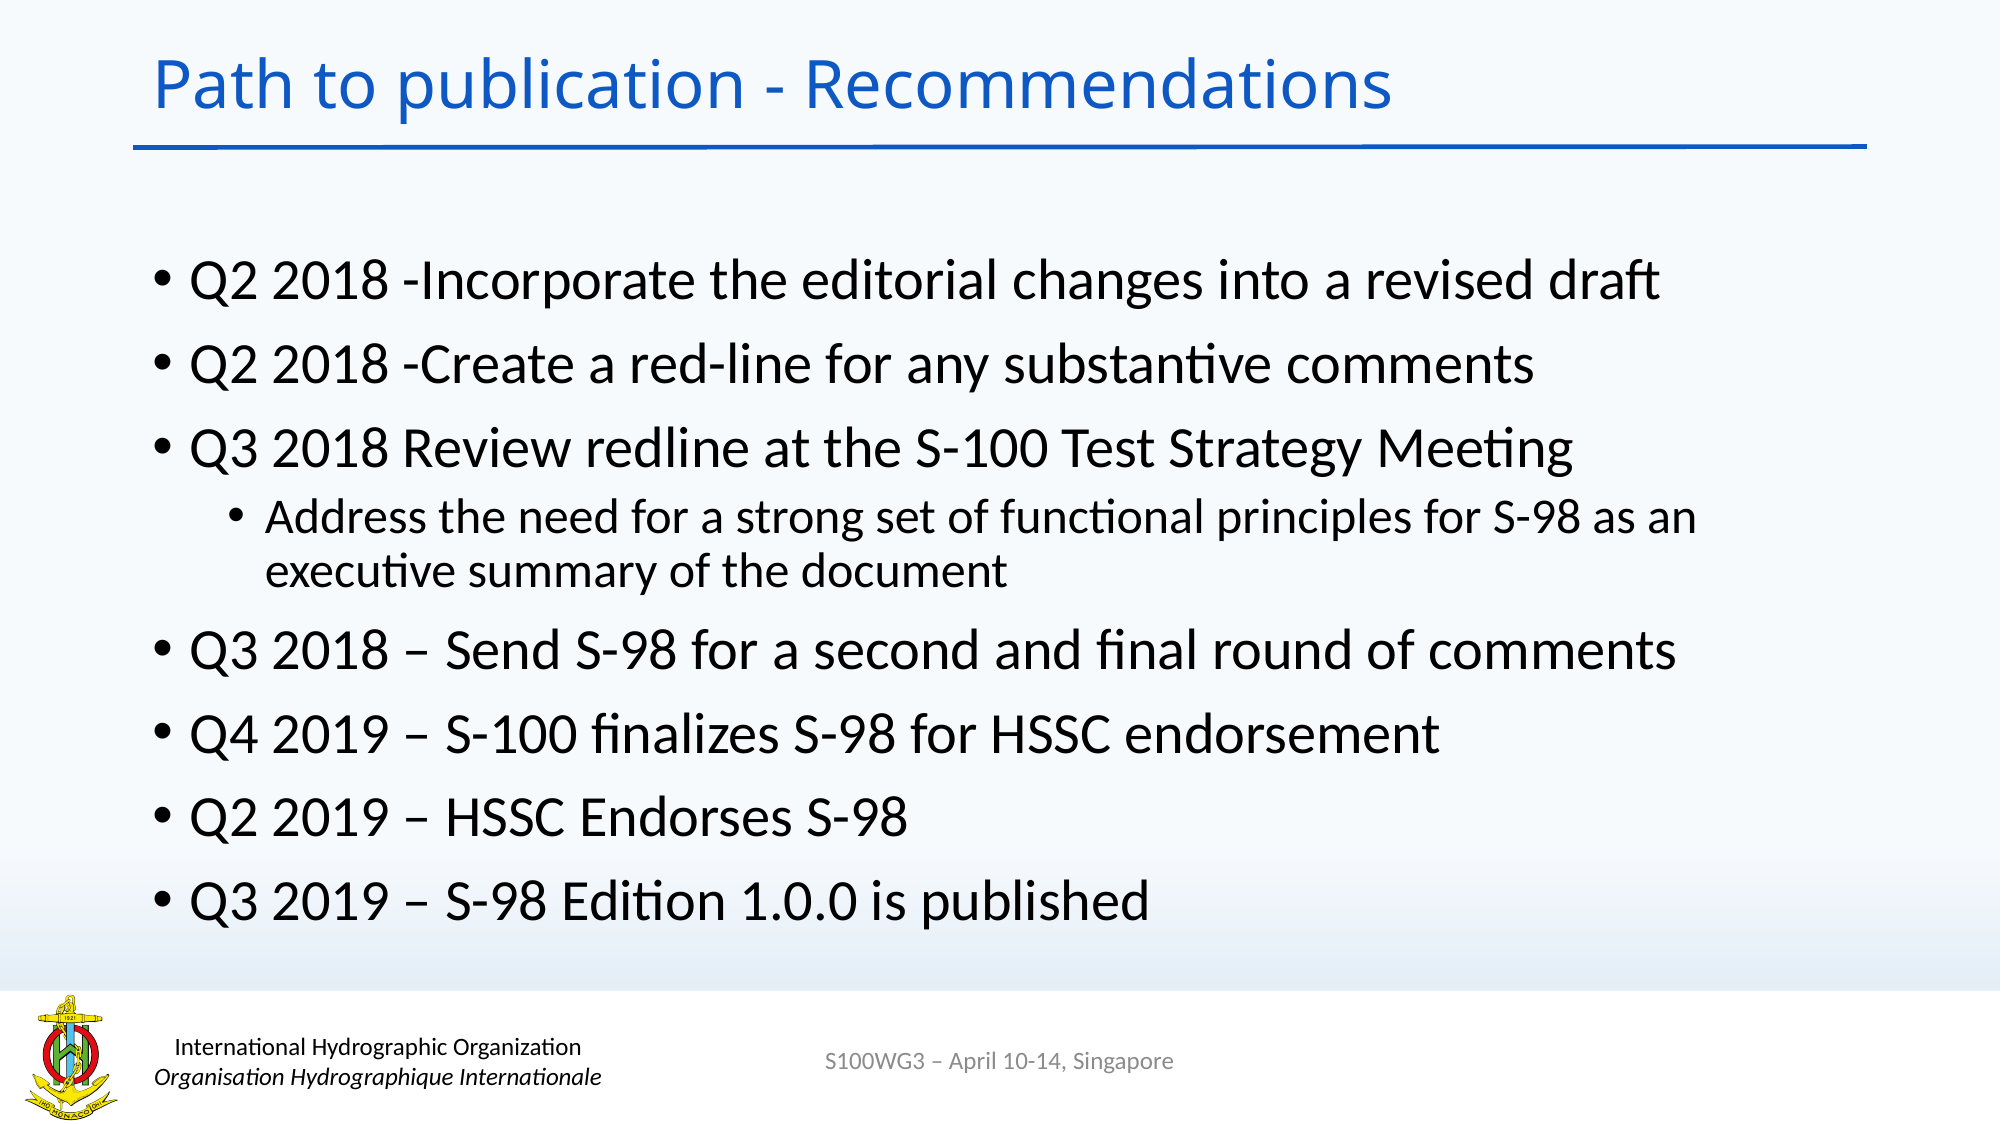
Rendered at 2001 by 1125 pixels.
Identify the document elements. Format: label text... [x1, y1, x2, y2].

picture [17, 990, 122, 1125]
title Path to publication - Recommendations [137, 42, 1863, 132]
list Q2 2018 -Incorporate the editorial changes into a revised draft Q2 2018 -Create a red-line for any substantive comments Q3 2018 Review redline at the S-100 Test Strategy Meeting Address the need for a strong set of functional principles for S-98 as an executive summary of the document Q3 2018 – Send S-98 for a second and final round of comments Q4 2019 – S-100 finalizes S-98 for HSSC endorsement Q2 2019 – HSSC Endorses S-98 Q3 2019 – S-98 Edition 1.0.0 is published [137, 242, 1863, 956]
footer S100WG3 – April 10-14, Singapore [662, 1029, 1338, 1090]
